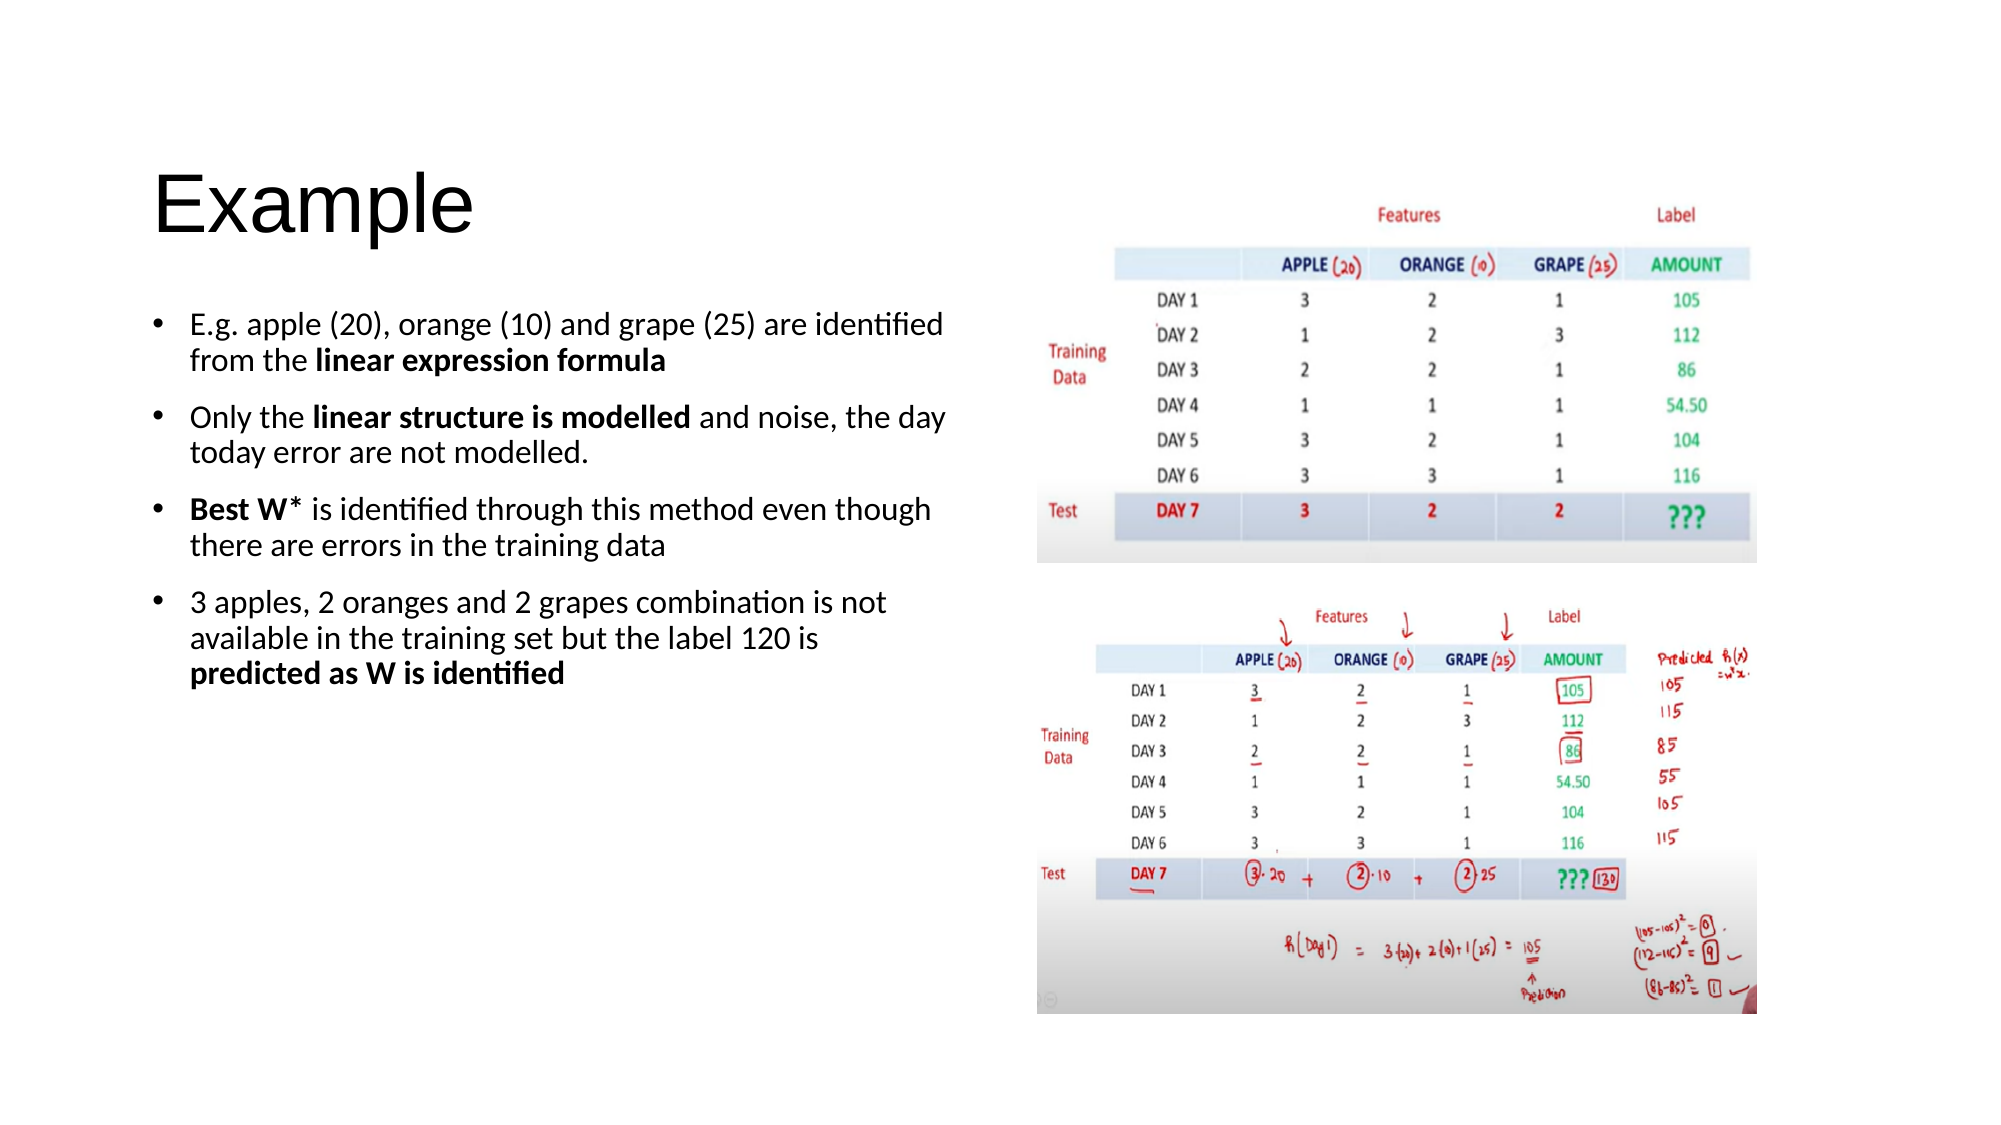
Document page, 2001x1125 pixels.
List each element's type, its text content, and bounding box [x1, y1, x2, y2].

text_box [1037, 187, 1757, 1014]
list E.g. apple (20), orange (10) and grape (25) are identified from the linear expression formula Only the linear structure is modelled and noise, the day today error are not modelled. Best W* is identified through this method even though there are errors in the training data 3 apples, 2 oranges and 2 grapes combination is not available in the training set but the label 120 is predicted as W is identified [137, 299, 963, 1014]
title Example [137, 67, 1863, 286]
